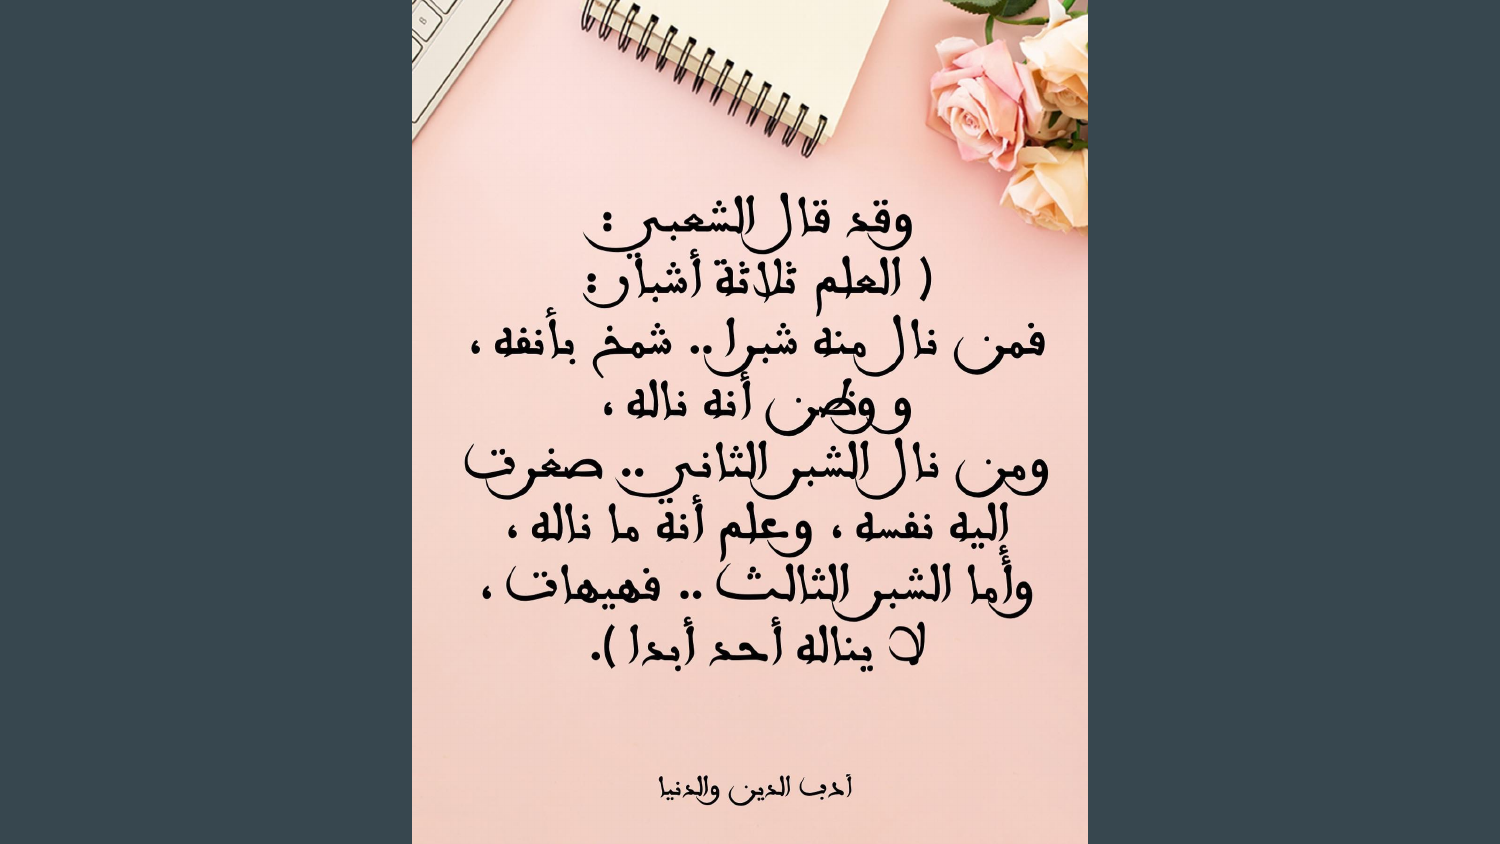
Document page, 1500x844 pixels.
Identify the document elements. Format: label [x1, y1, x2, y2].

picture [411, 0, 1088, 844]
